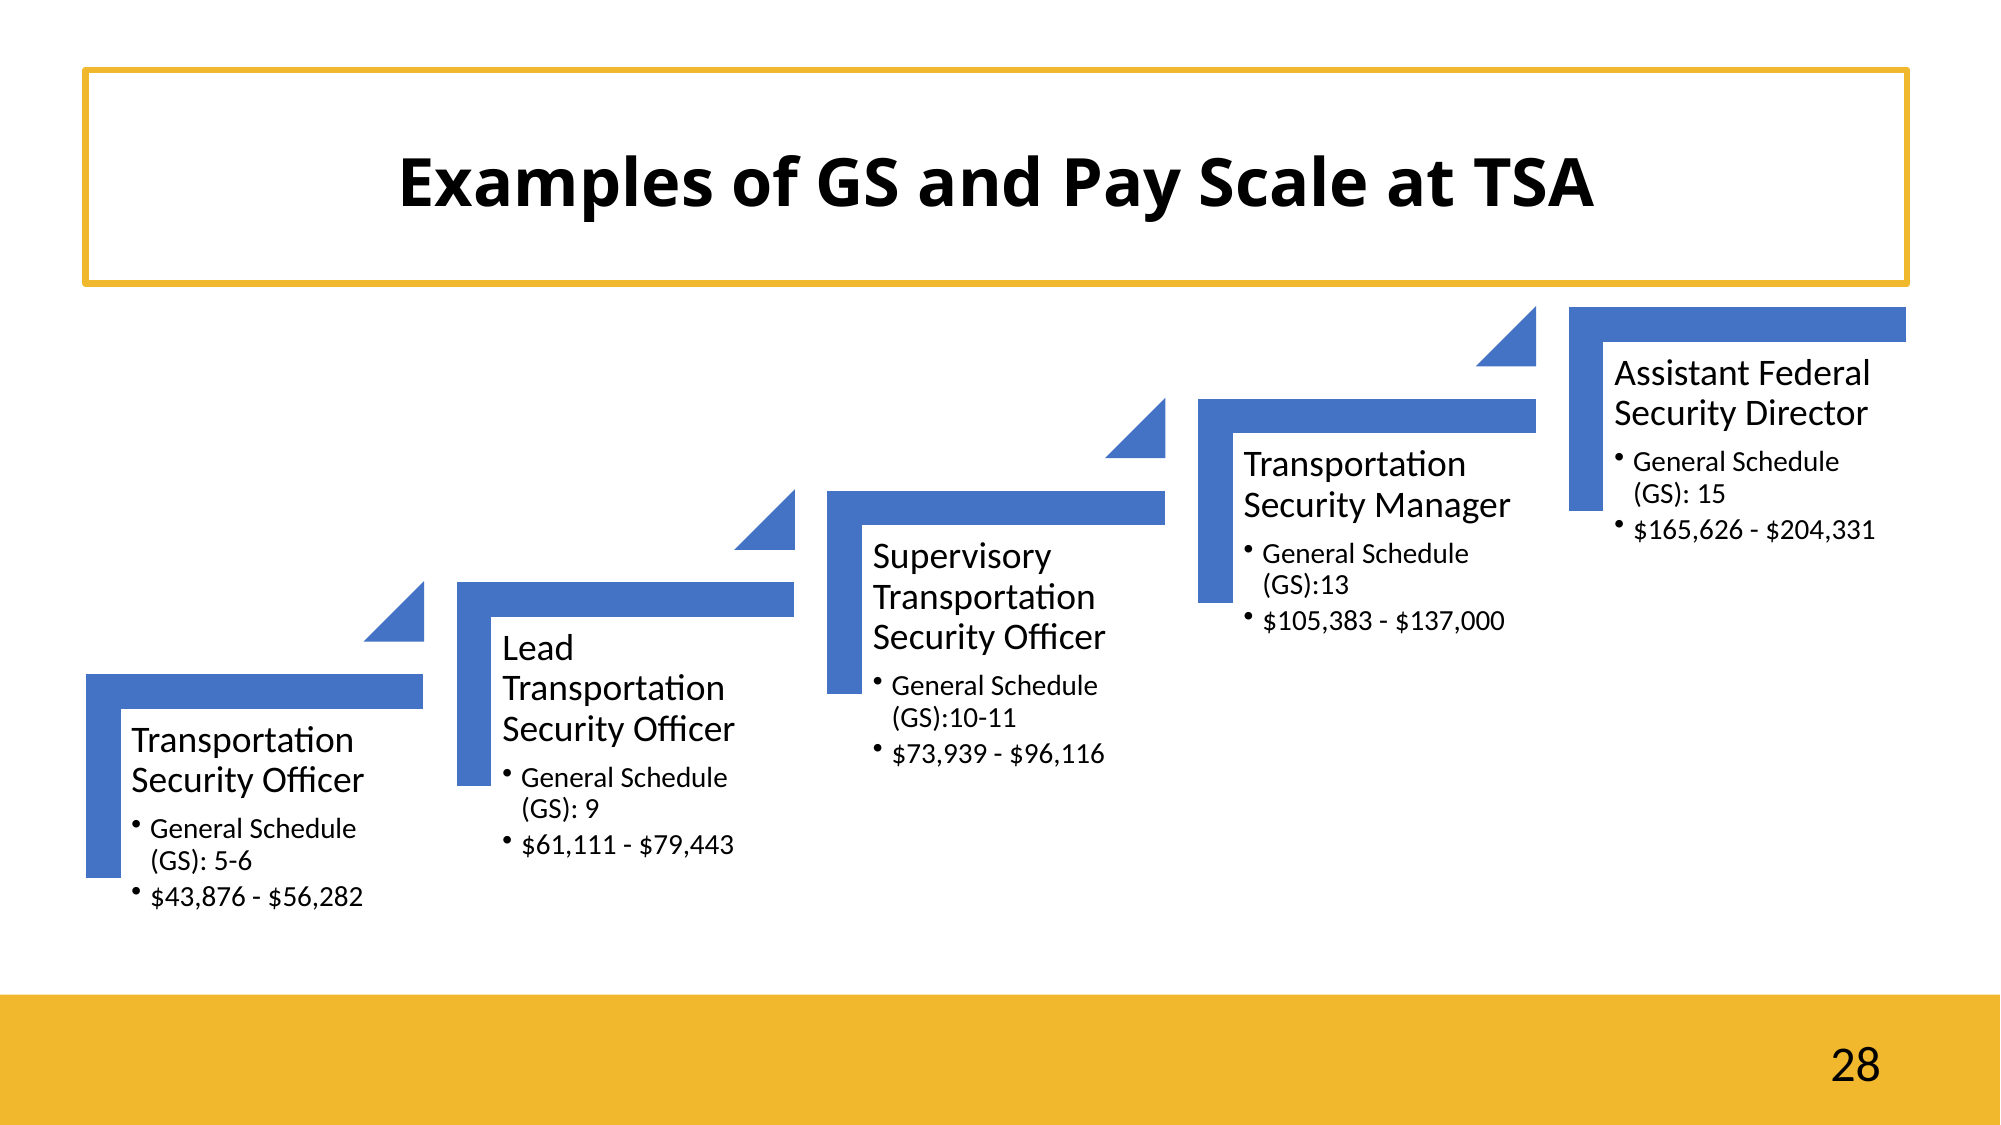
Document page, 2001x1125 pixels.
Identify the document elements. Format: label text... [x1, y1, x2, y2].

text_box Examples of GS and Pay Scale at TSA [85, 70, 1908, 284]
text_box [85, 299, 1908, 983]
